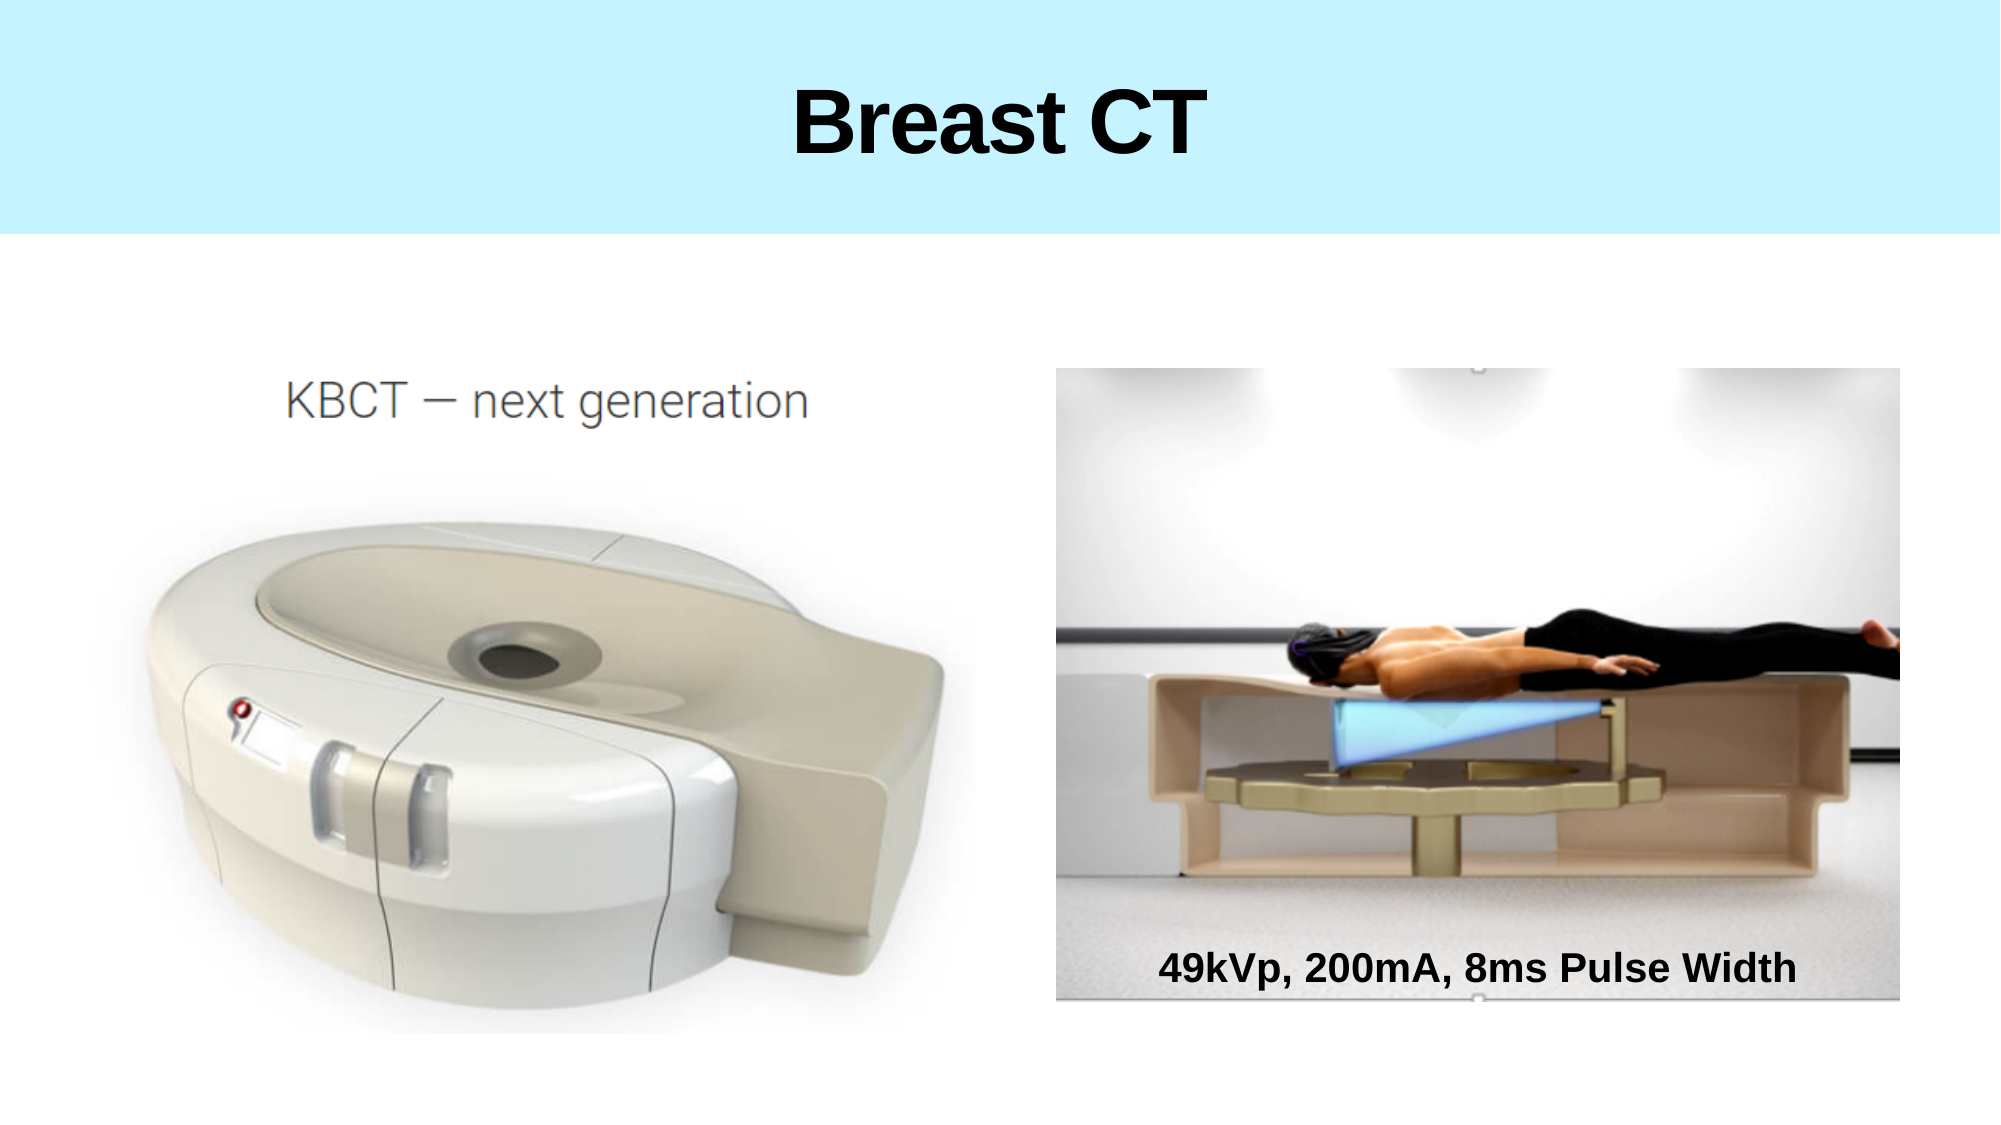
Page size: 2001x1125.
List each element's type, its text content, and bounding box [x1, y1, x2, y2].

picture [78, 367, 977, 1035]
title Breast CT [0, 0, 2000, 234]
picture [1055, 367, 1901, 1002]
